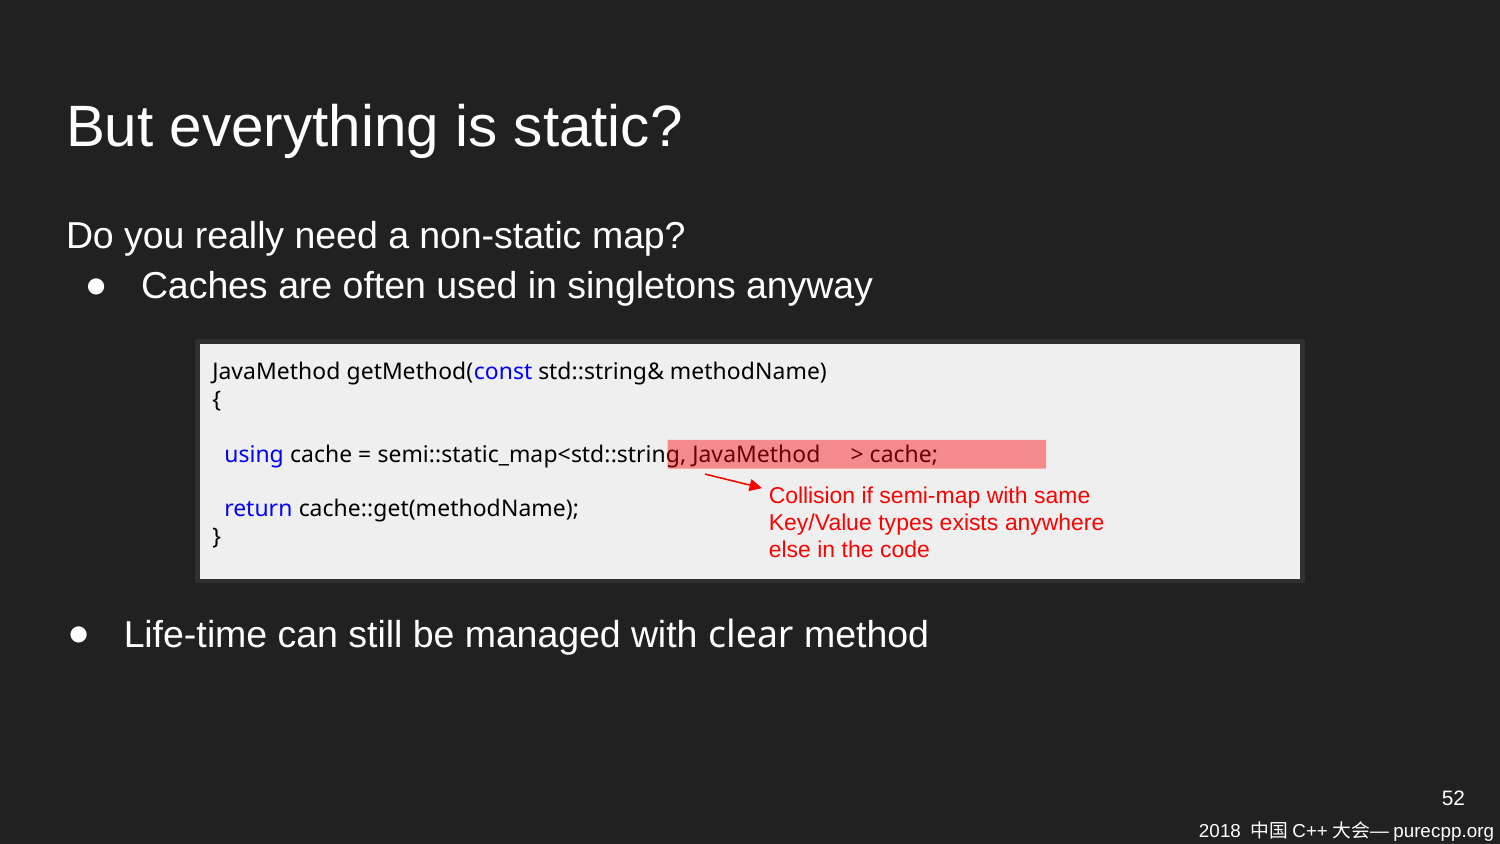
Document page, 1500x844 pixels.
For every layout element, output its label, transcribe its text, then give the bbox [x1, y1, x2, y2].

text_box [667, 439, 1126, 575]
list Do you really need a non-static map? [51, 189, 1449, 269]
list Life-time can still be managed with clear method [33, 595, 1432, 676]
list Caches are often used in singletons anyway [51, 269, 1449, 745]
slide_number 52 [1389, 764, 1480, 830]
title But everything is static? [51, 72, 1449, 167]
text_box JavaMethod getMethod(const std::string& methodName) { using cache = semi::static_map<std::string, JavaMethod > cache; return cache::get(methodName); } [197, 341, 1303, 582]
